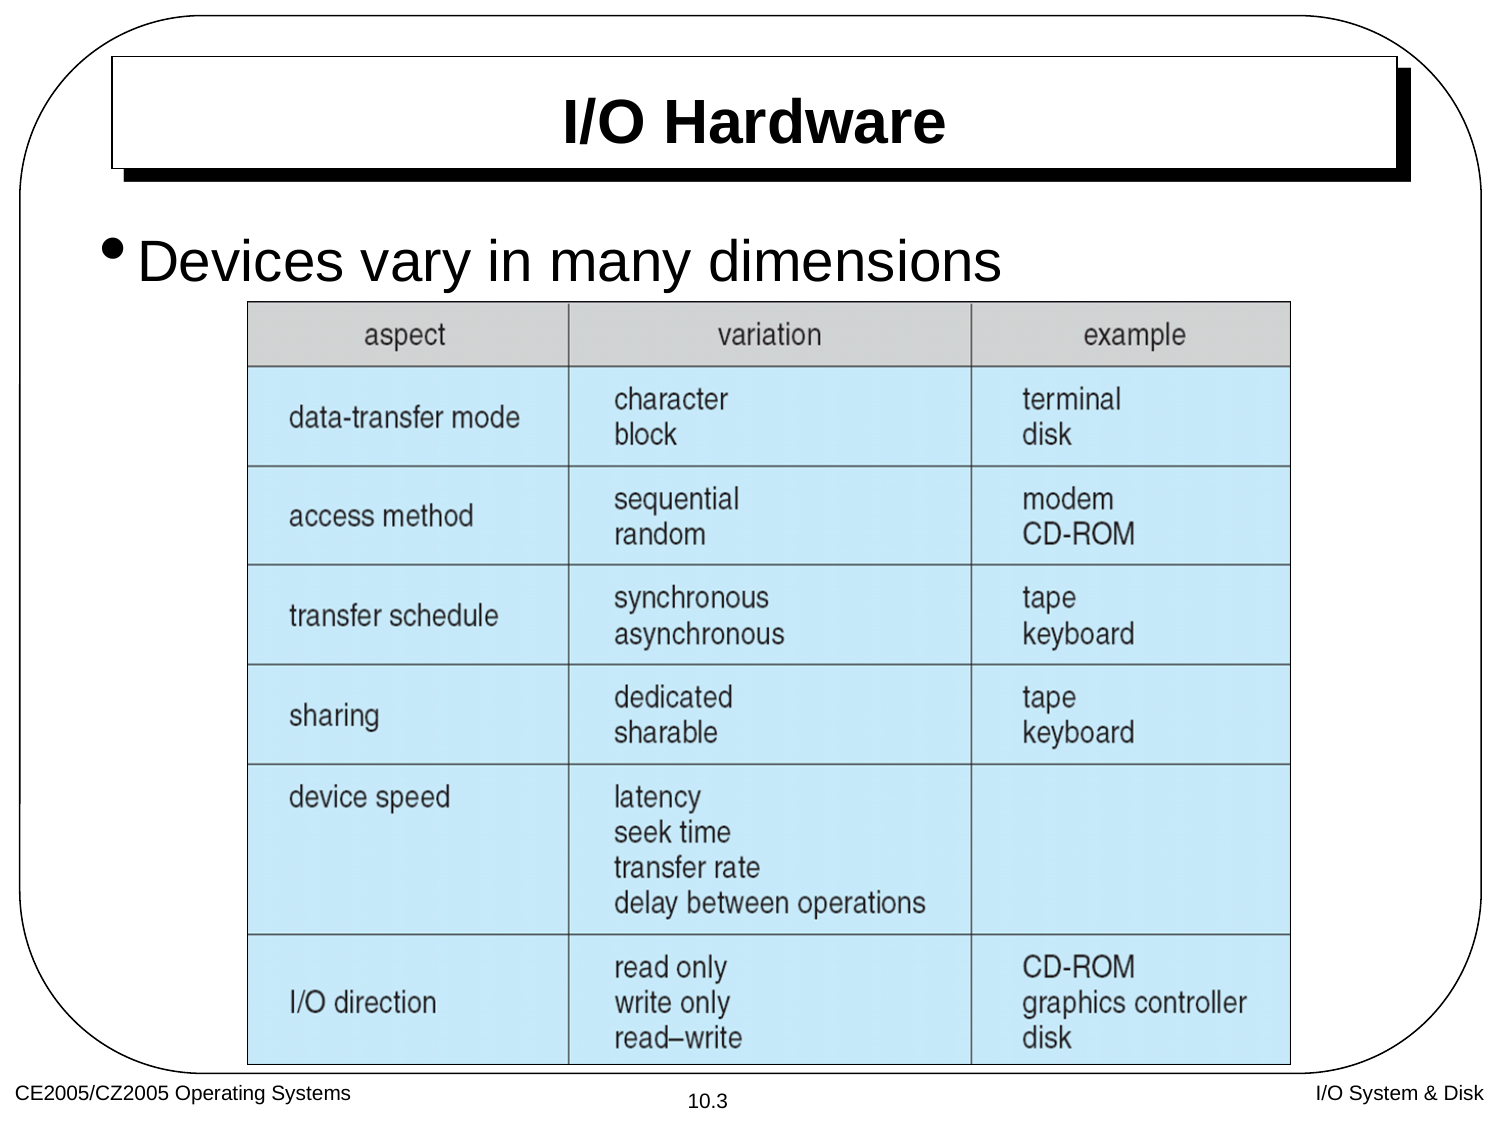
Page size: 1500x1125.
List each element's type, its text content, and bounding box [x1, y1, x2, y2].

title I/O Hardware [190, 81, 1321, 157]
list Devices vary in many dimensions [84, 215, 1417, 1013]
picture [247, 299, 1291, 1065]
